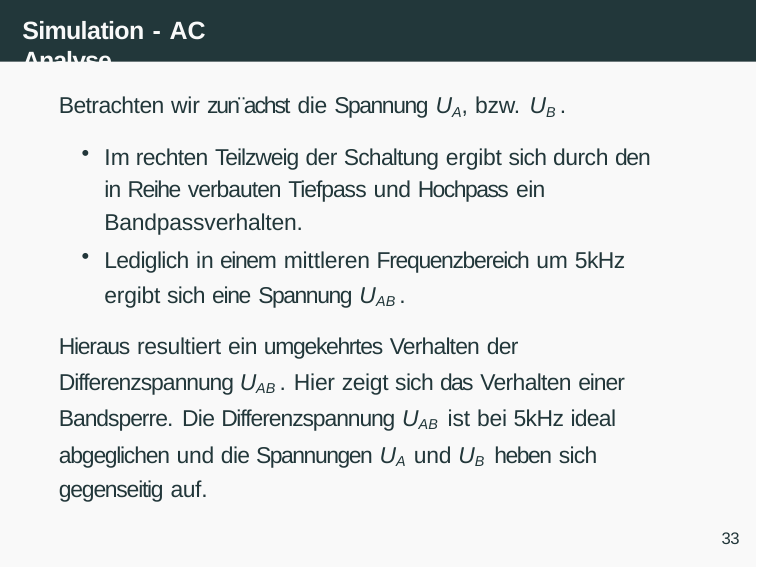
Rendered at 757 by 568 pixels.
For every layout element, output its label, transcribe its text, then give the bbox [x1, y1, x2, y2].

slide_number 33 [715, 530, 748, 568]
text_box Betrachten wir zun¨achst die Spannung UA, bzw. UB . Im rechten Teilzweig der Schaltung ergibt sich durch den in Reihe verbauten Tiefpass und Hochpass ein Bandpassverhalten. Lediglich in einem mittleren Frequenzbereich um 5kHz ergibt sich eine Spannung UAB . Hieraus resultiert ein umgekehrtes Verhalten der Differenzspannung UAB . Hier zeigt sich das Verhalten einer Bandsperre. Die Differenzspannung UAB ist bei 5kHz ideal abgeglichen und die Spannungen UA und UB heben sich gegenseitig auf. [48, 86, 706, 502]
title Simulation - AC Analyse [20, 12, 304, 110]
